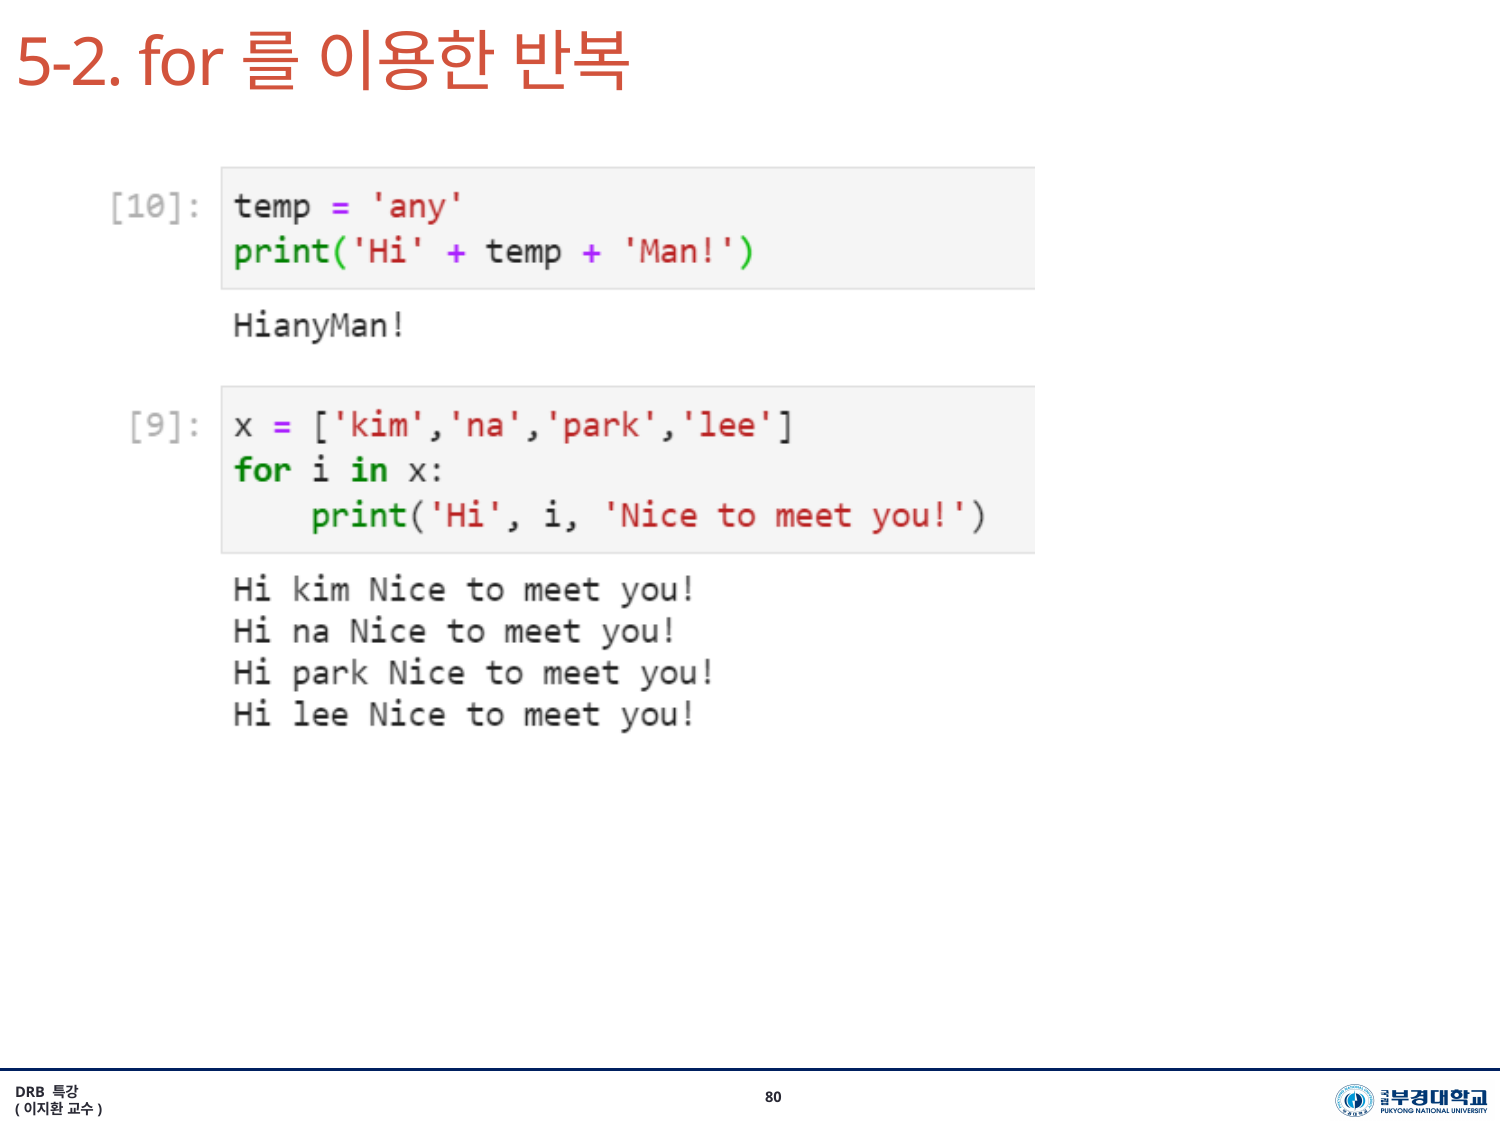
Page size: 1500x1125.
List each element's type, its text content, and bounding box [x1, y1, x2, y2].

picture [74, 149, 1036, 766]
slide_number DRB 특강 (이지환 교수) [0, 1082, 303, 1118]
title 5-2. for를 이용한 반복 [0, 1, 1500, 116]
picture [1330, 1079, 1495, 1121]
